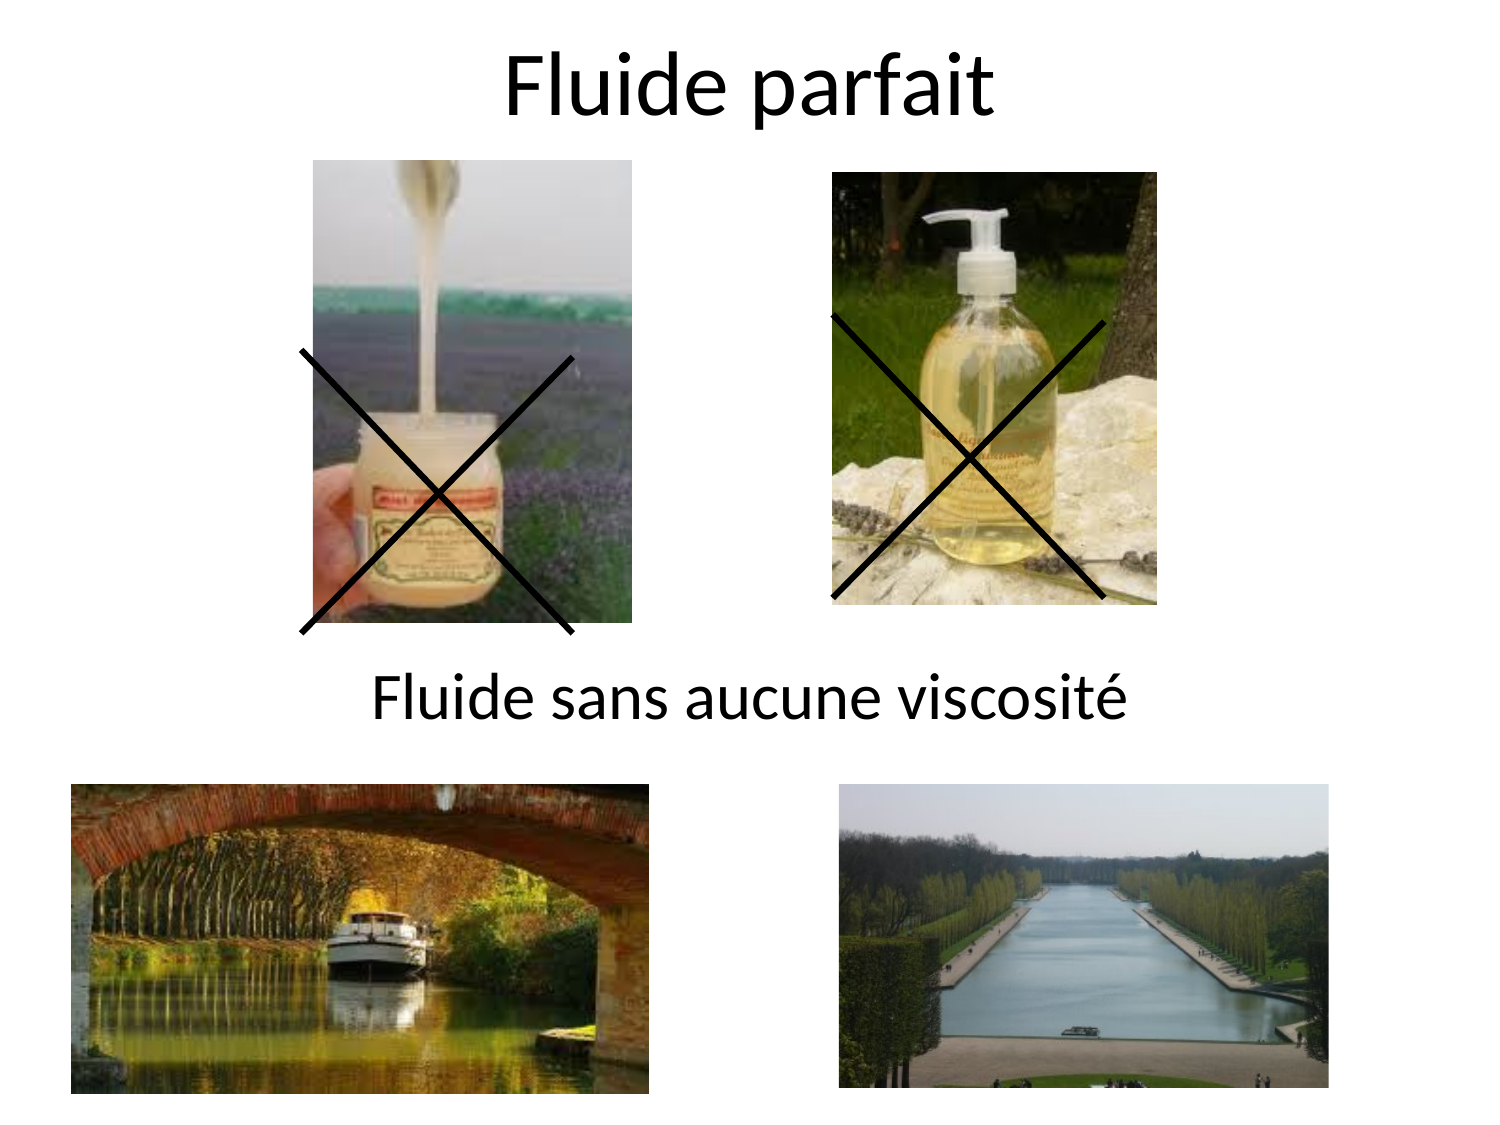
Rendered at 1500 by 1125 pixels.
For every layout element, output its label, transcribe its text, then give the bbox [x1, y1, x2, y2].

list Fluide sans aucune viscosité [206, 645, 1294, 740]
picture [838, 784, 1329, 1088]
title Fluide parfait [75, 0, 1425, 173]
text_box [832, 314, 1105, 599]
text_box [300, 349, 574, 634]
picture [312, 160, 633, 624]
picture [832, 172, 1157, 605]
picture [70, 784, 649, 1095]
